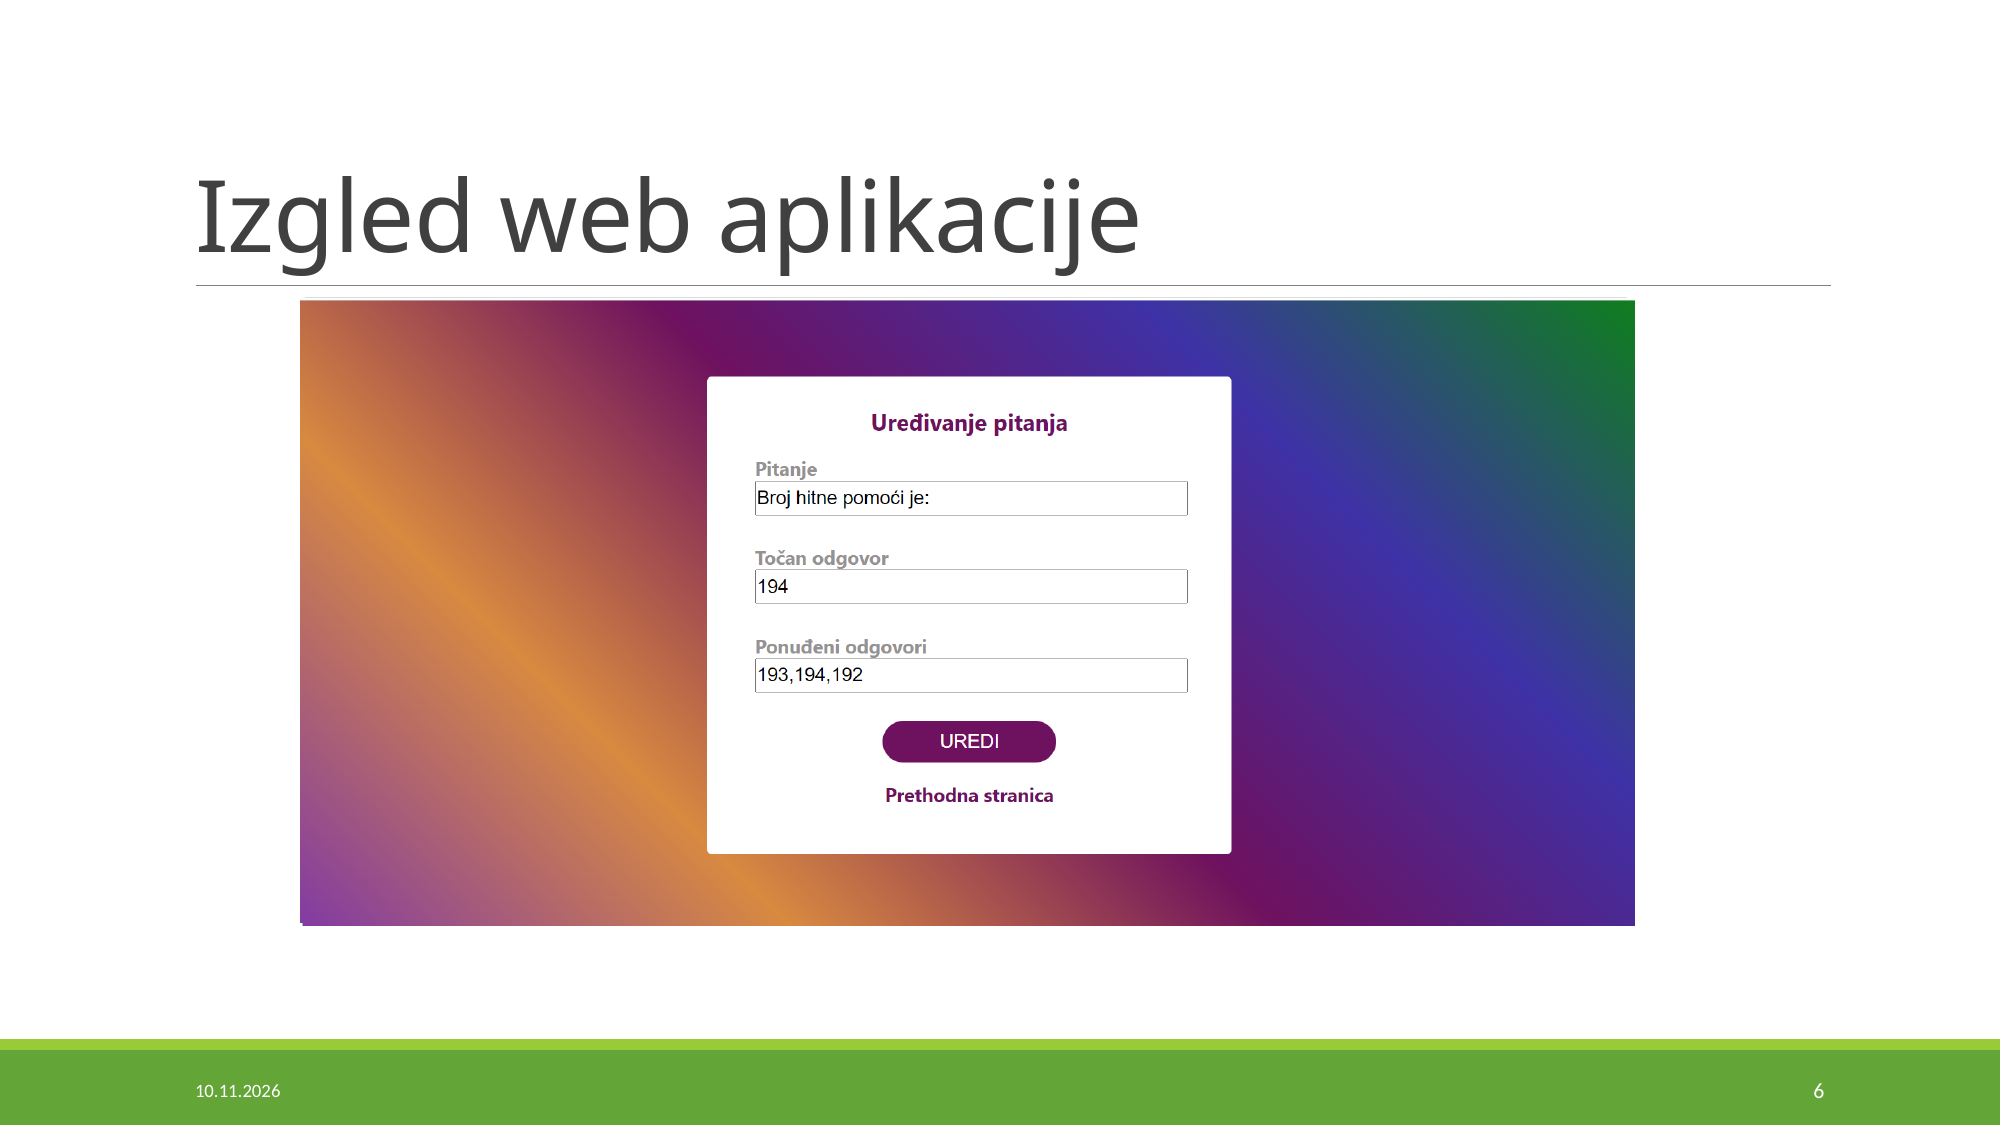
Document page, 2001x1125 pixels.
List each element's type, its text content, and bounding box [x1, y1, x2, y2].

picture [299, 296, 1635, 927]
slide_number 6 [1624, 1059, 1840, 1120]
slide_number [180, 1059, 586, 1120]
title Izgled web aplikacije [180, 47, 1830, 281]
